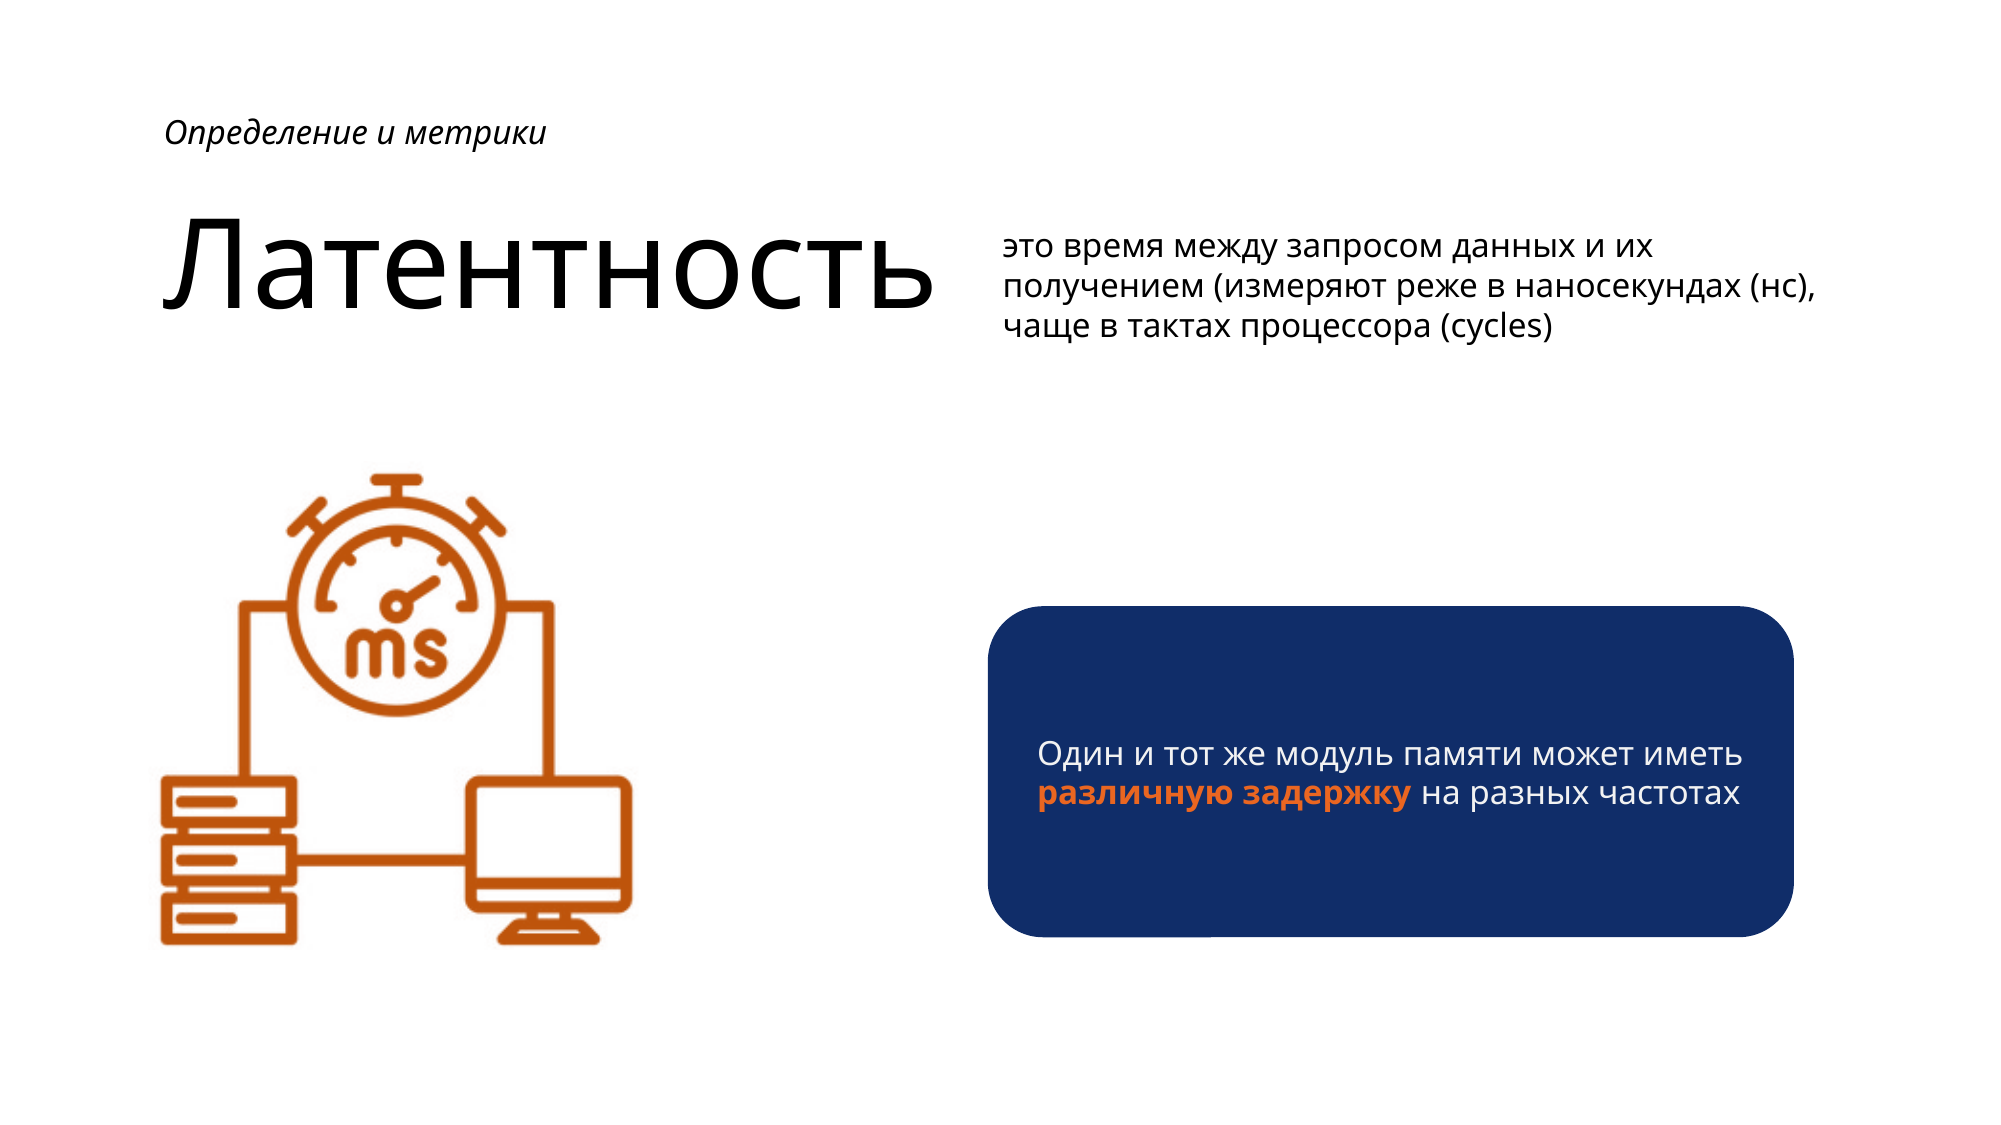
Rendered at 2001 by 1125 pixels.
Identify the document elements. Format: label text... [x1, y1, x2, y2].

text_box Латентность [148, 175, 1095, 341]
text_box это время между запросом данных и их получением (измеряют реже в наносекундах (нс), чаще в тактах процессора (cycles) [987, 216, 1852, 352]
text_box Определение и метрики [148, 103, 736, 159]
text_box Один и тот же модуль памяти может иметь различную задержку на разных частотах [986, 605, 1795, 939]
picture [148, 461, 646, 950]
